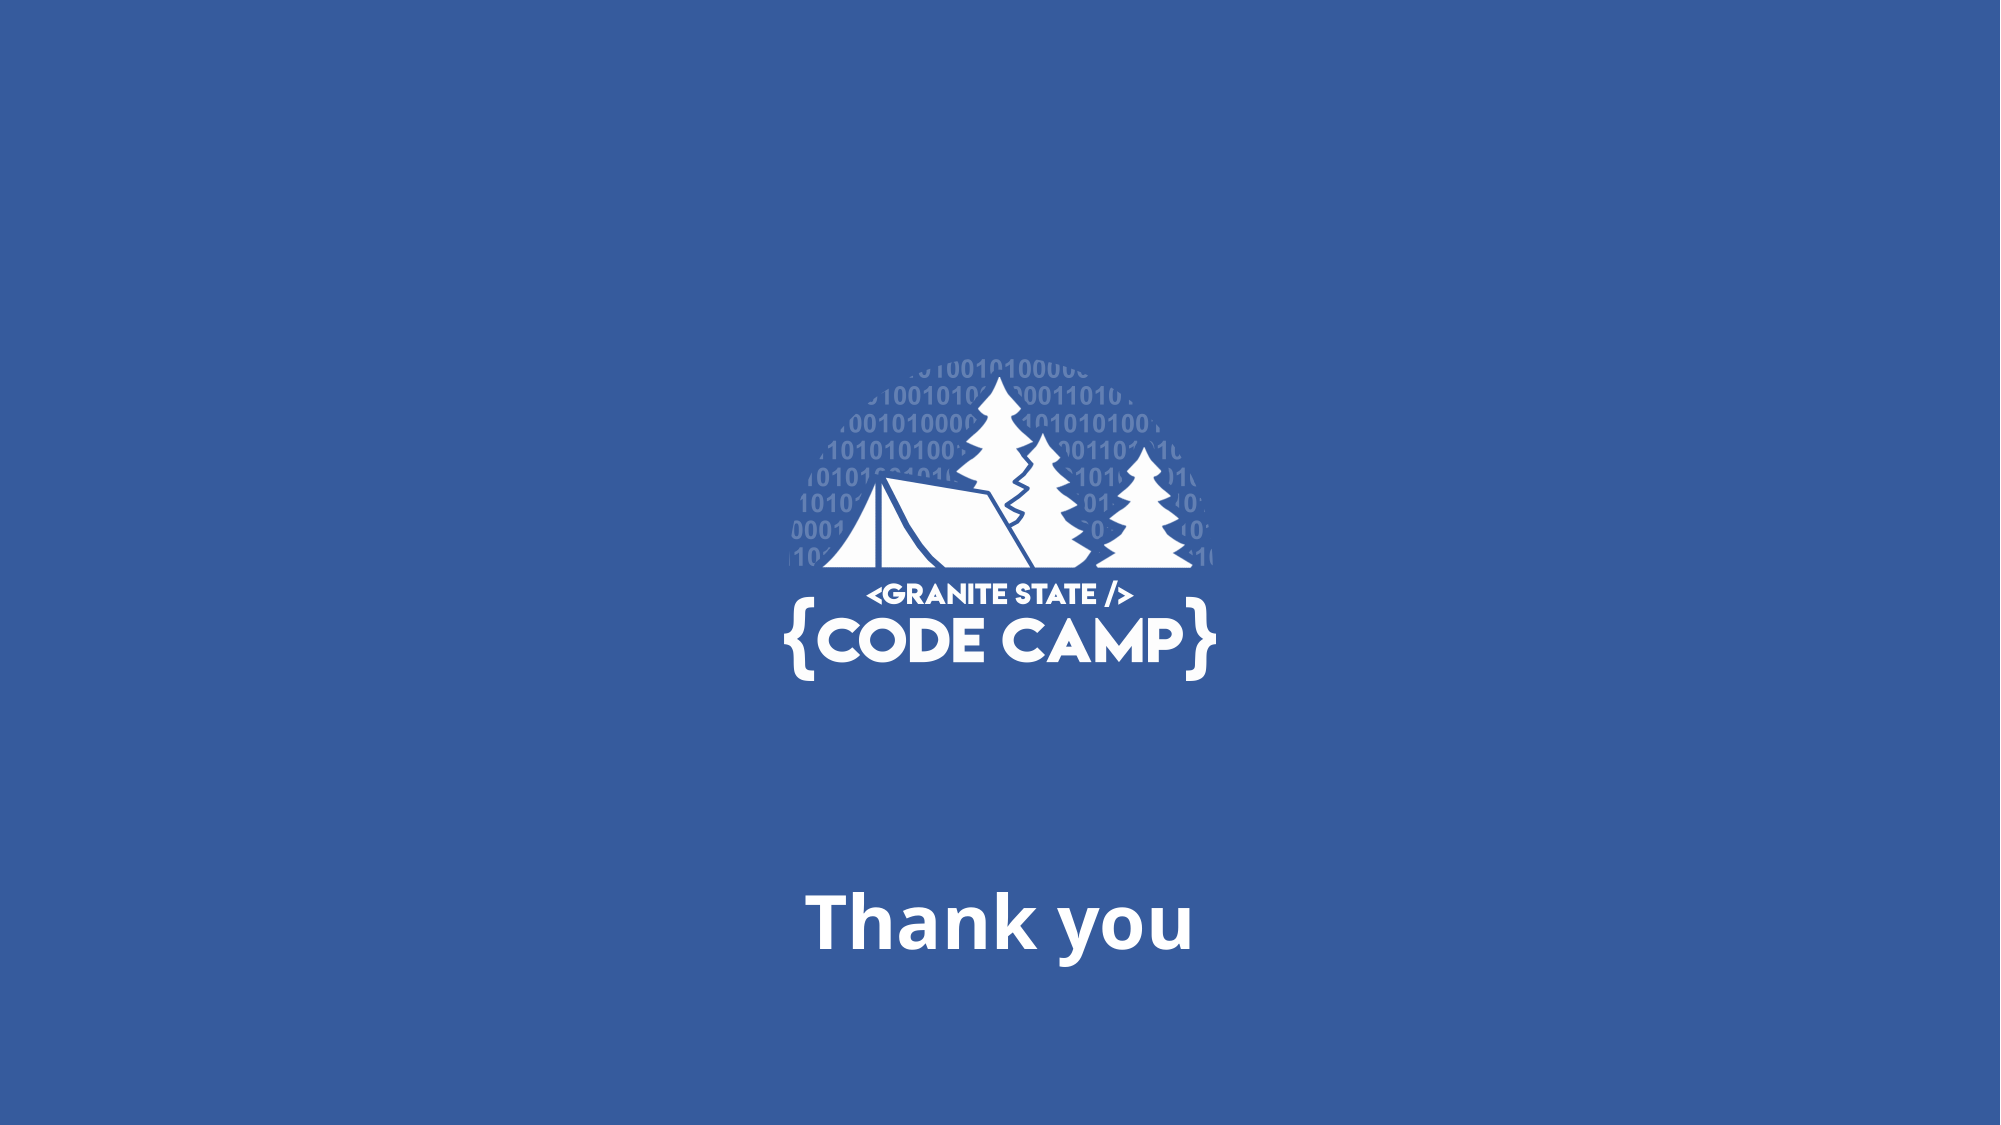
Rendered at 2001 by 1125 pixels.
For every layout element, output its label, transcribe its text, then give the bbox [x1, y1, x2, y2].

picture [784, 359, 1216, 682]
text_box Thank you [0, 866, 2000, 972]
